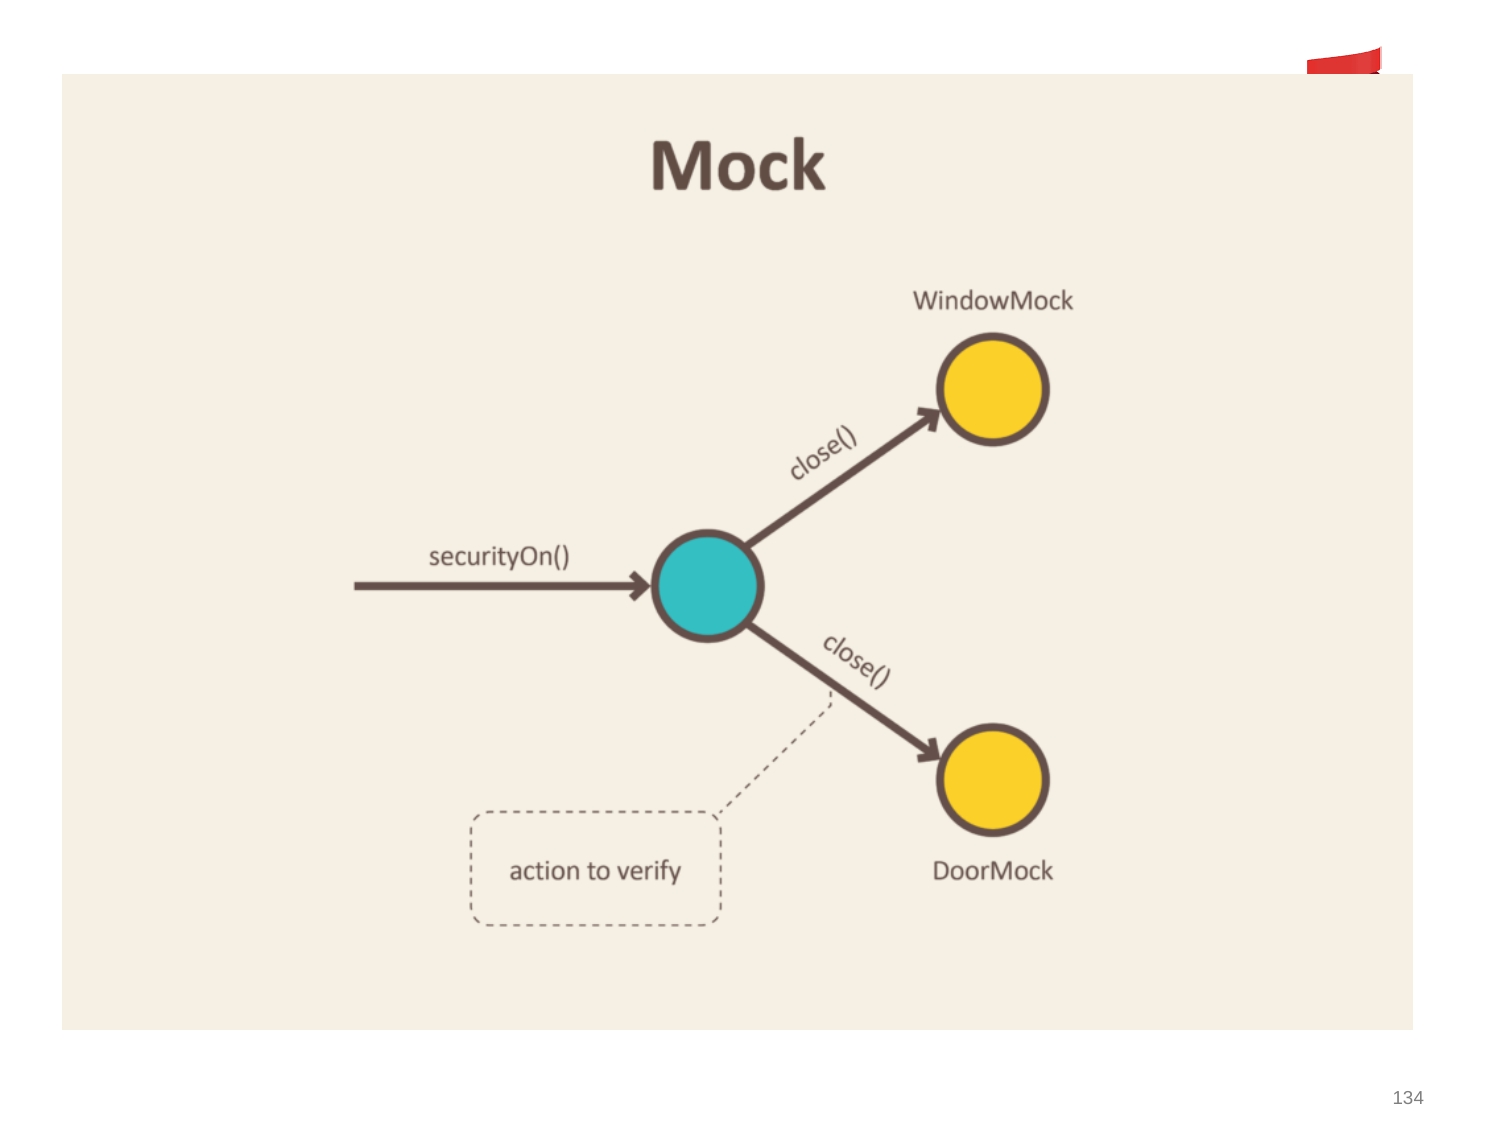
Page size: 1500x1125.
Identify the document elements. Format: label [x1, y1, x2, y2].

picture [62, 39, 1413, 1030]
